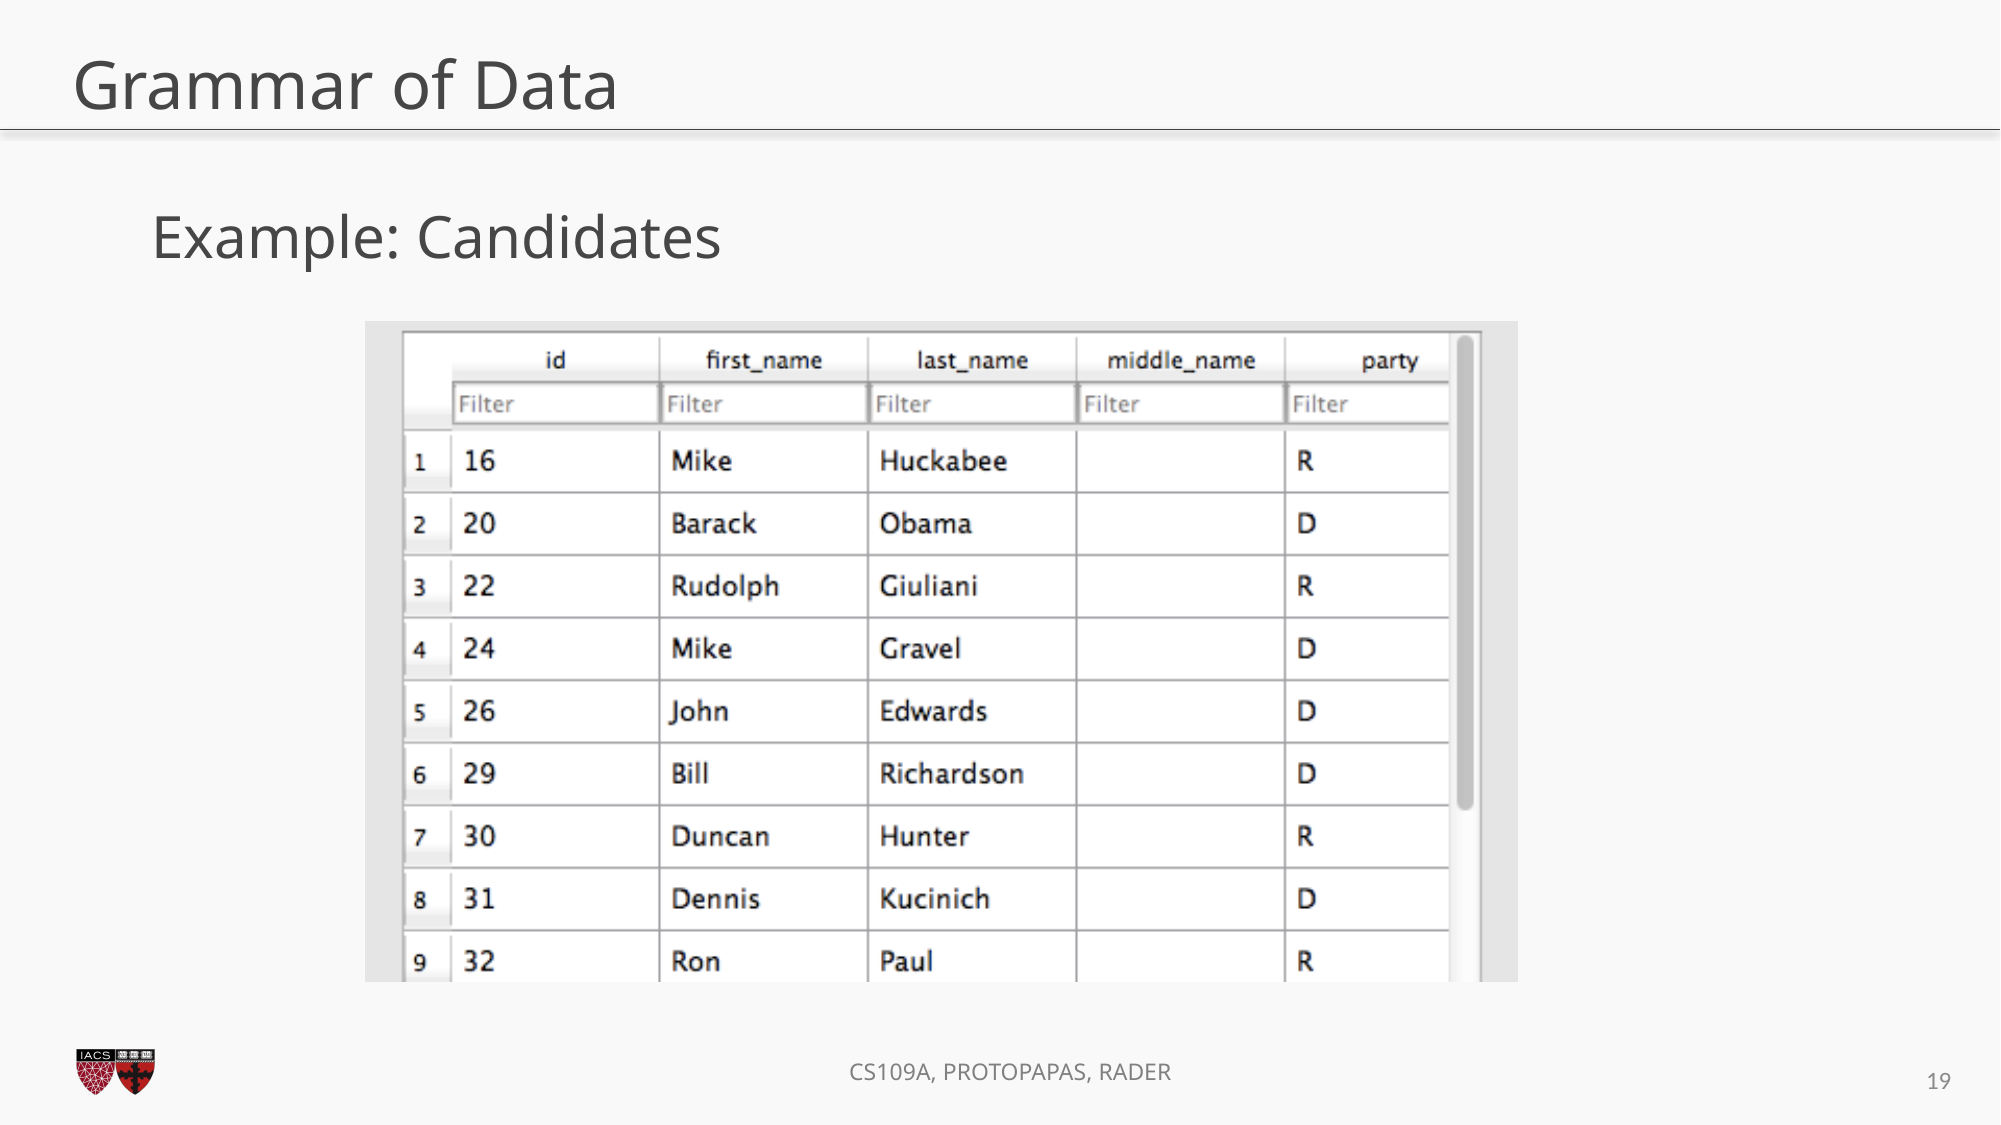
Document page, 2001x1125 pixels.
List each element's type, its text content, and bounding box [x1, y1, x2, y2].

picture [75, 1049, 155, 1095]
slide_number 18 [1500, 1050, 1967, 1110]
list Example: Candidates [136, 193, 1831, 540]
picture [364, 321, 1518, 983]
title Grammar of Data [57, 35, 1943, 162]
